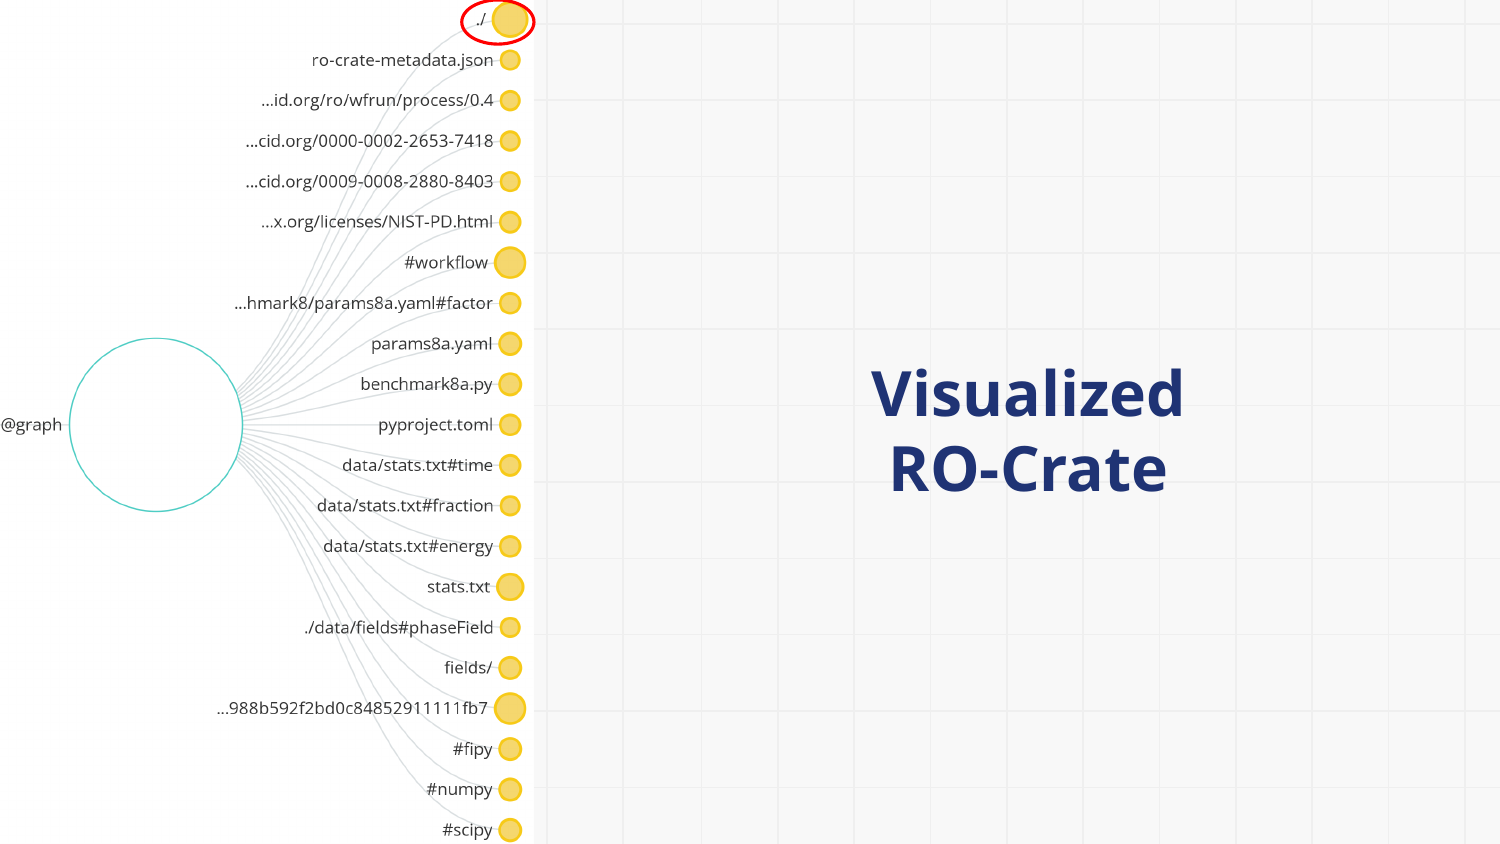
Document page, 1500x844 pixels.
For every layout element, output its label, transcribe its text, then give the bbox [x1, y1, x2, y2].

picture [0, 0, 535, 844]
text_box Visualized RO-Crate [852, 338, 1206, 505]
